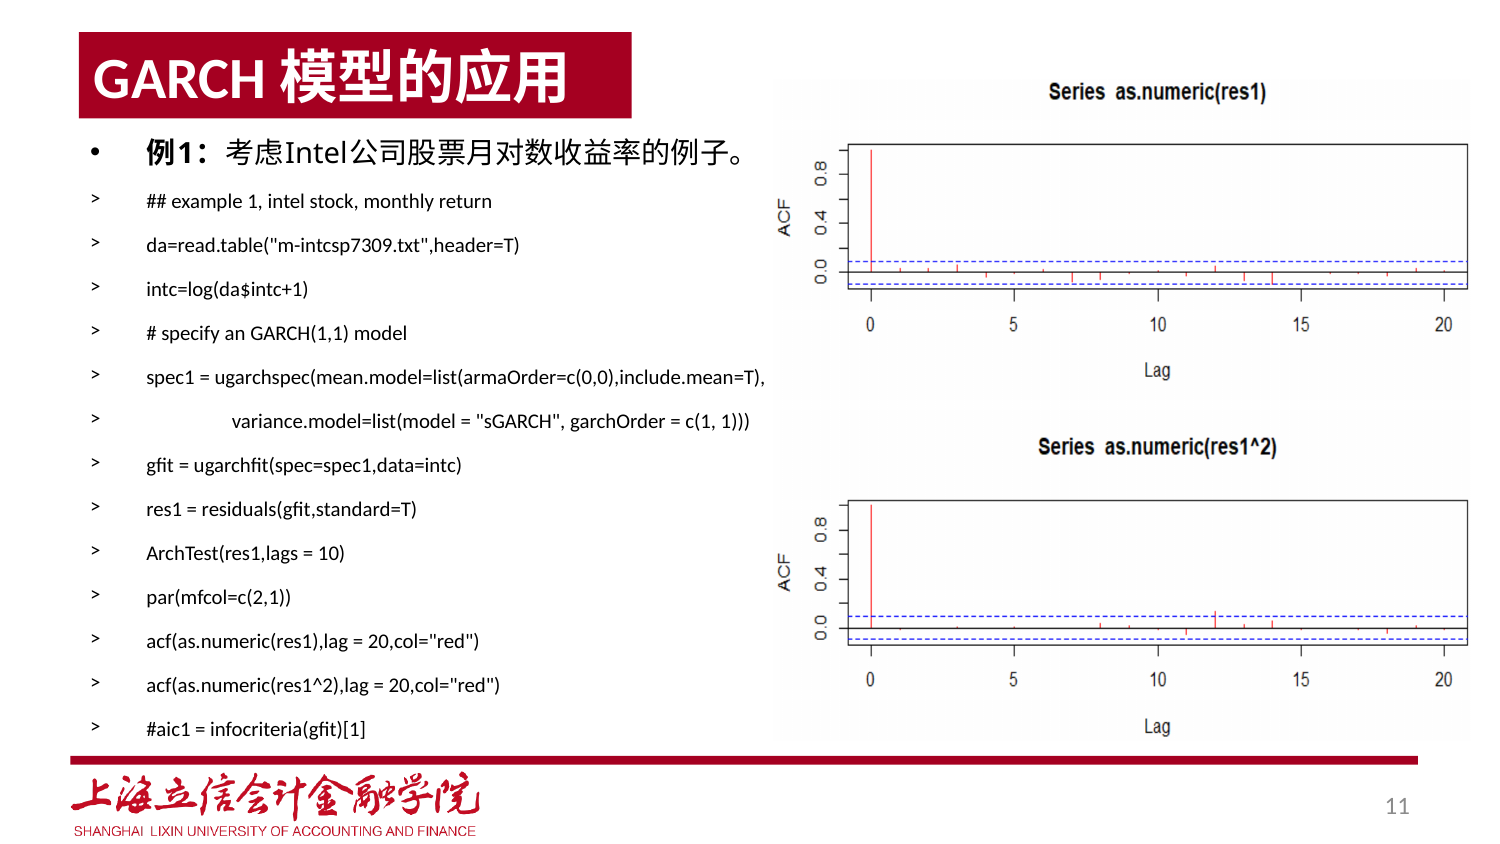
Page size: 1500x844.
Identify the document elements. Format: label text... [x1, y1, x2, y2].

picture [64, 765, 487, 844]
text_box GARCH模型的应用 [77, 30, 634, 120]
list 例1：考虑Intel公司股票月对数收益率的例子。 ## example 1, intel stock, monthly return da=read.table("m-intcsp7309.txt",header=T) intc=log(da$intc+1) # specify an GARCH(1,1) model spec1 = ugarchspec(mean.model=list(armaOrder=c(0,0),include.mean=T), variance.model=list(model = "sGARCH", garchOrder = c(1, 1))) gfit = ugarchfit(spec=spec1,data=intc) res1 = residuals(gfit,standard=T) ArchTest(res1,lags = 10) par(mfcol=c(2,1)) acf(as.numeric(res1),lag = 20,col="red") acf(as.numeric(res1^2),lag = 20,col="red") #aic1 = infocriteria(gfit)[1] [75, 126, 798, 777]
slide_number 11 [1074, 782, 1425, 827]
picture [773, 79, 1471, 741]
